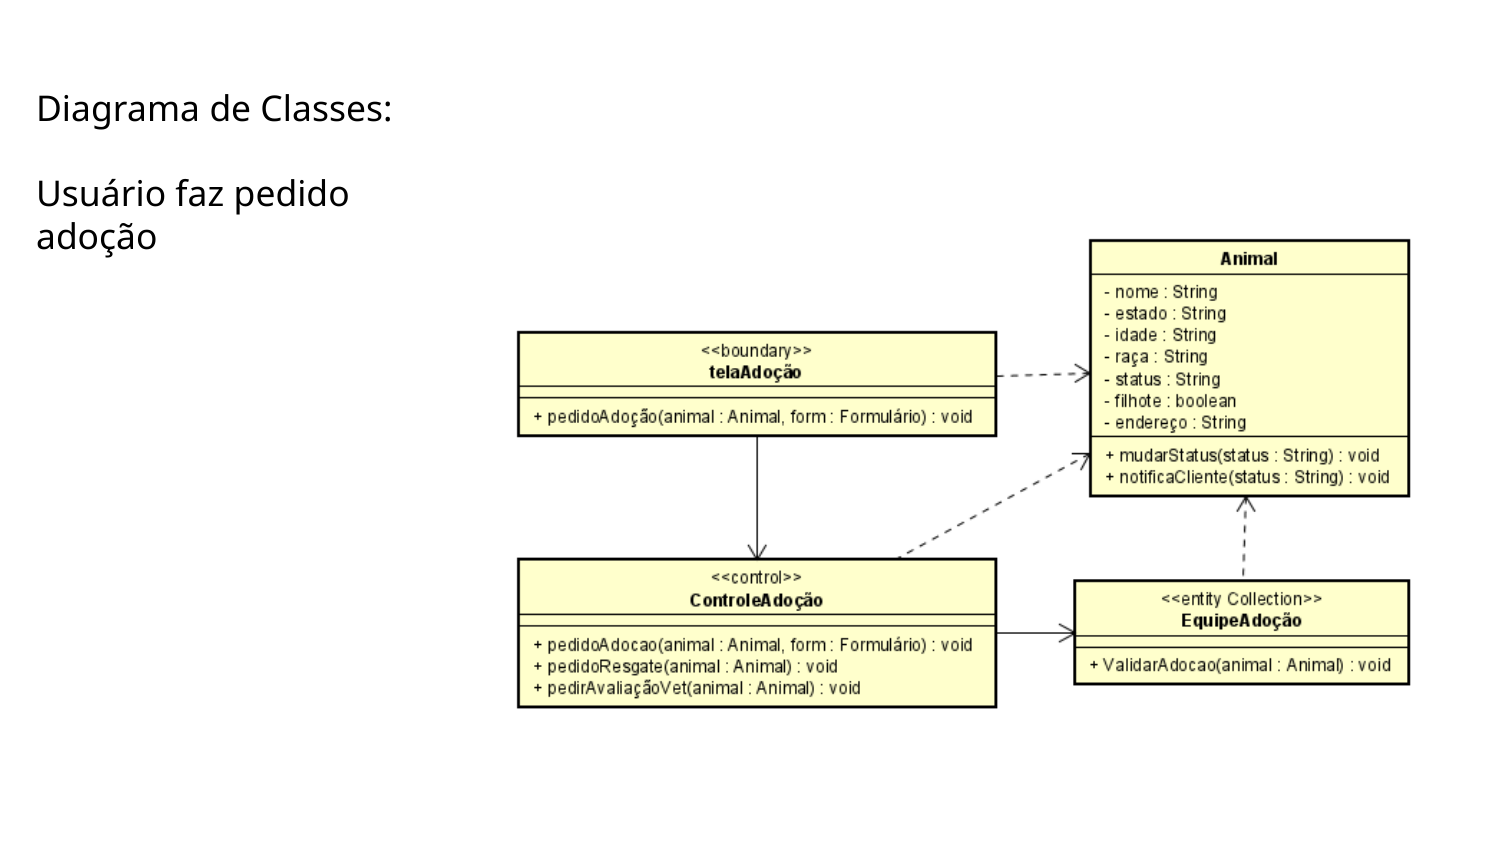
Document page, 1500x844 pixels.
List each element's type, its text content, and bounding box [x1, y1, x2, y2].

picture [479, 202, 1430, 766]
text_box Diagrama de Classes: Usuário faz pedido adoção [21, 71, 481, 272]
